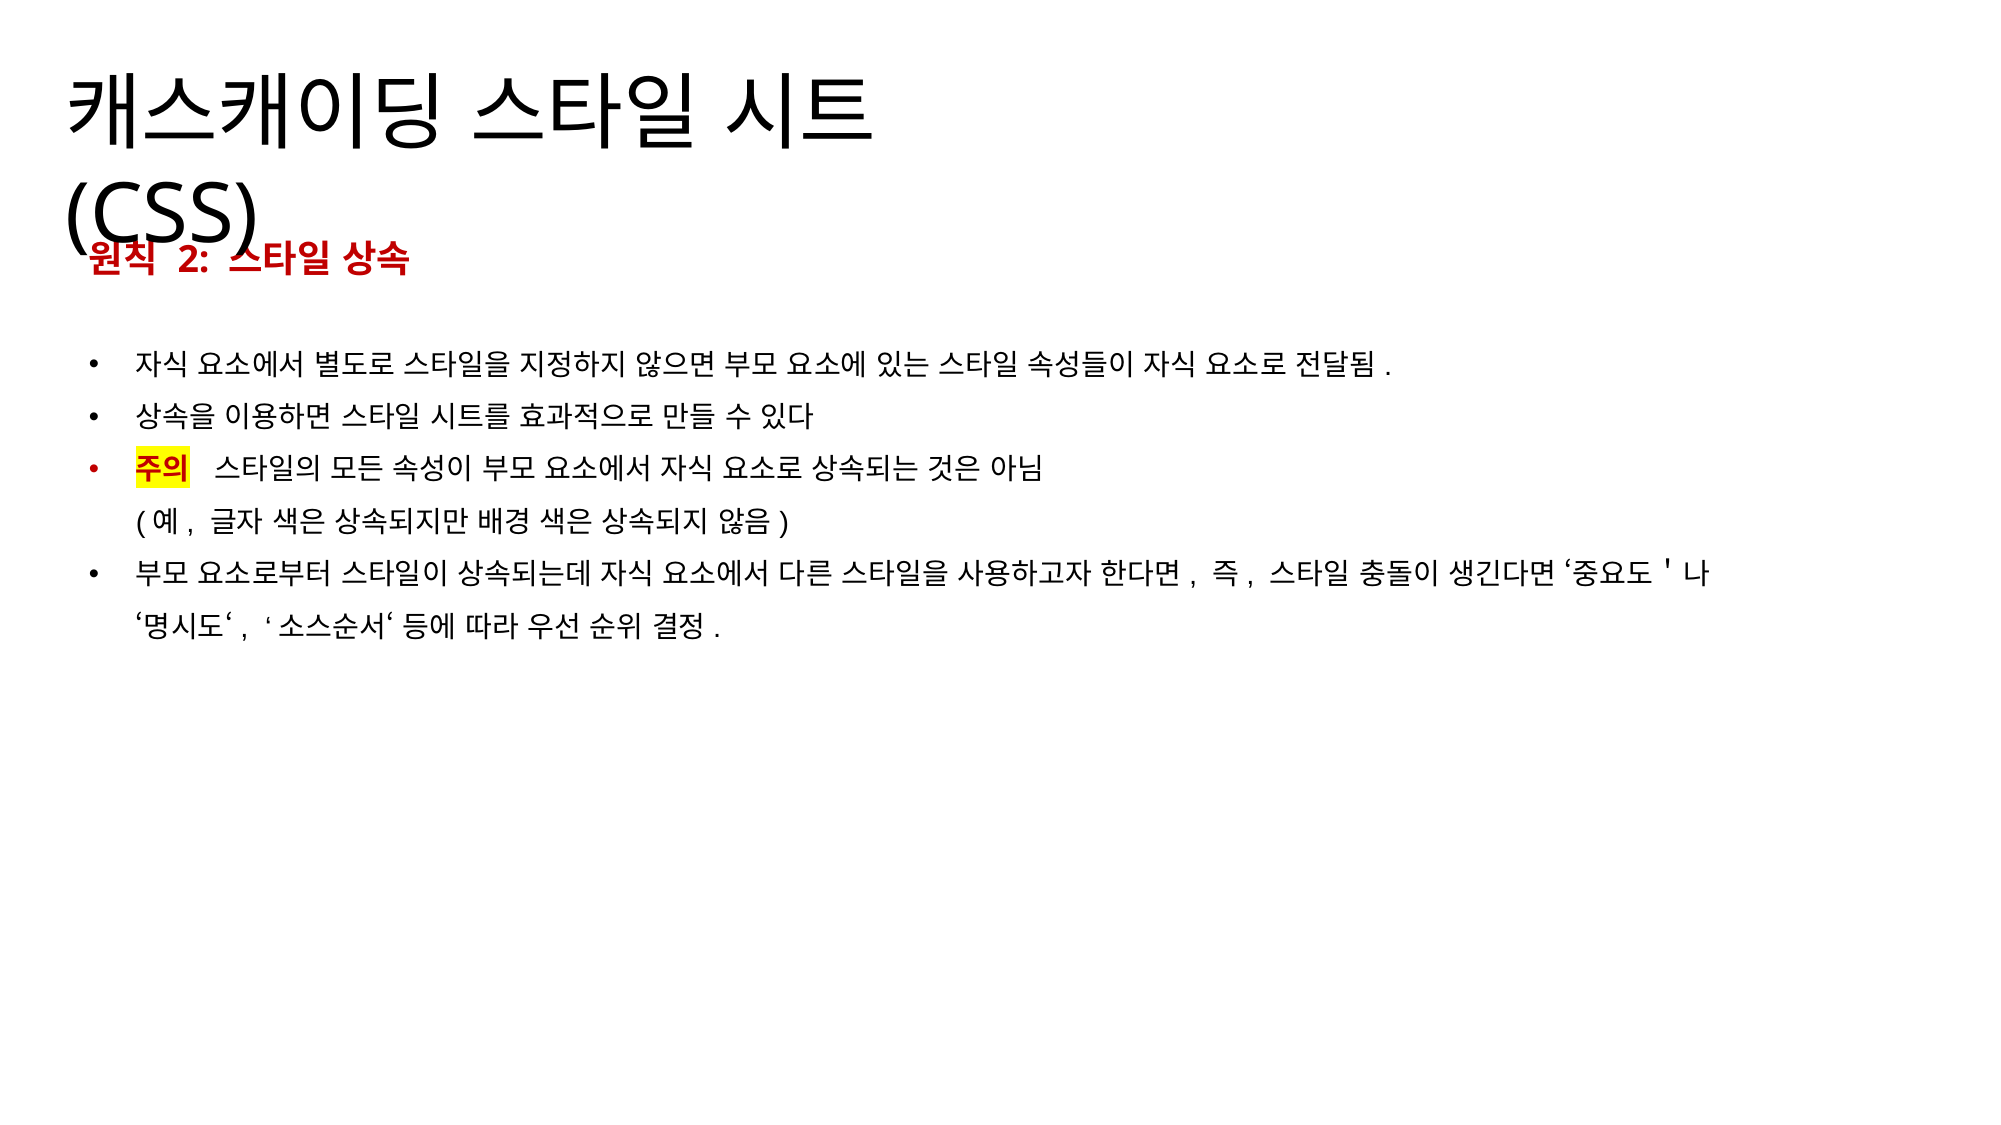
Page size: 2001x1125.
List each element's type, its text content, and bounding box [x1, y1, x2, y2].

text_box 원칙 2: 스타일 상속 [74, 267, 896, 287]
text_box 자식 요소에서 별도로 스타일을 지정하지 않으면 부모 요소에 있는 스타일 속성들이 자식 요소로 전달됨. 상속을 이용하면 스타일 시트를 효과적으로 만들 수 있다 주의 스타일의 모든 속성이 부모 요소에서 자식 요소로 상속되는 것은 아님 (예, 글자 색은 상속되지만 배경 색은 상속되지 않음) 부모 요소로부터 스타일이 상속되는데 자식 요소에서 다른 스타일을 사용하고자 한다면, 즉, 스타일 충돌이 생긴다면 ‘중요도＇나 ‘명시도‘, ‘소스순서‘ 등에 따라 우선 순위 결정. [74, 321, 1736, 651]
text_box 캐스캐이딩 스타일 시트(CSS) [50, 52, 1051, 267]
